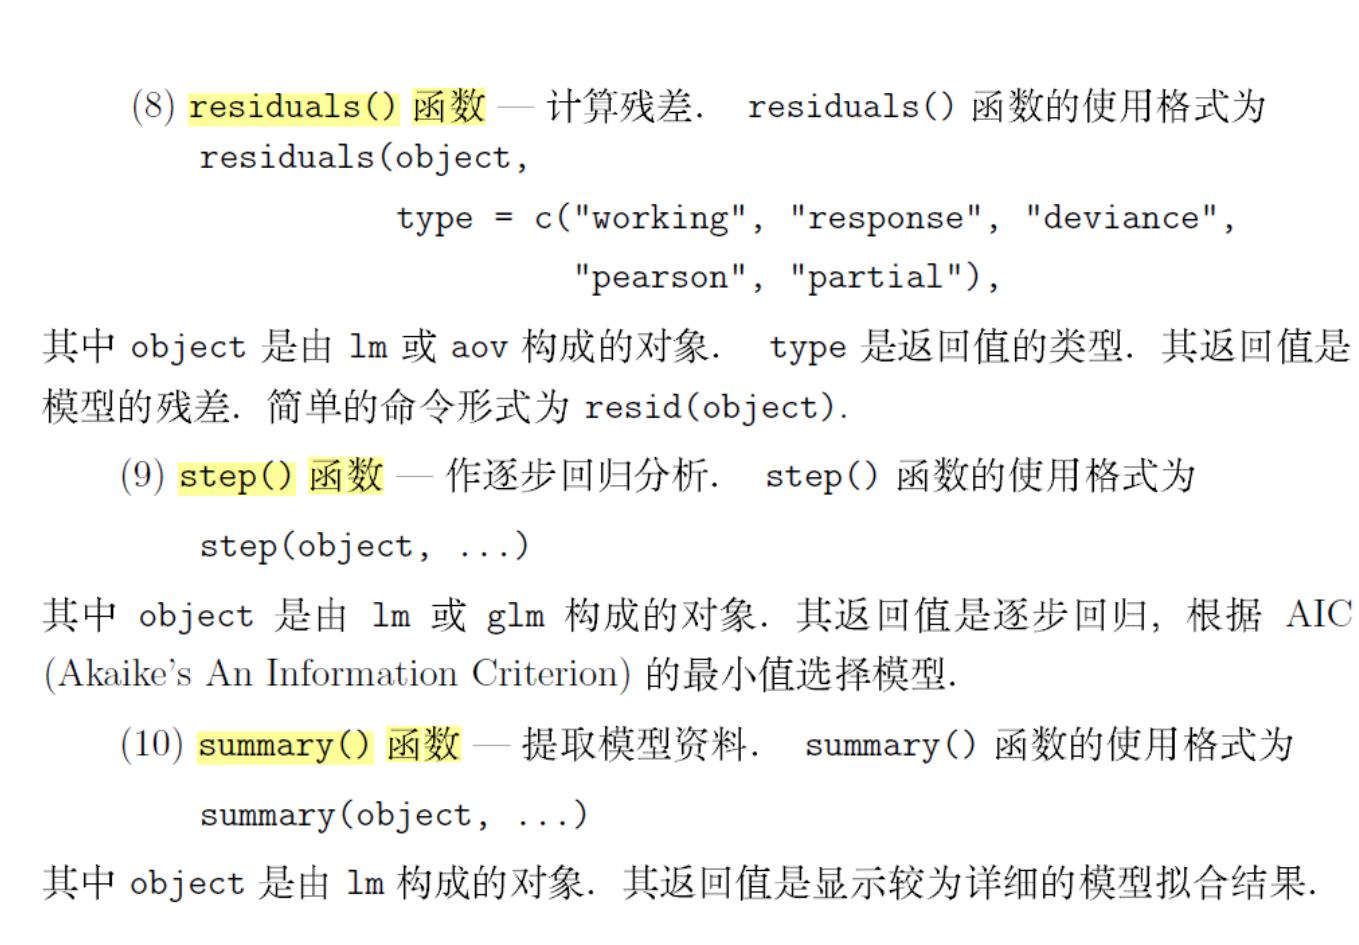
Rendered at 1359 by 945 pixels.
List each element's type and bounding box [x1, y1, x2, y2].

picture [41, 76, 1359, 913]
